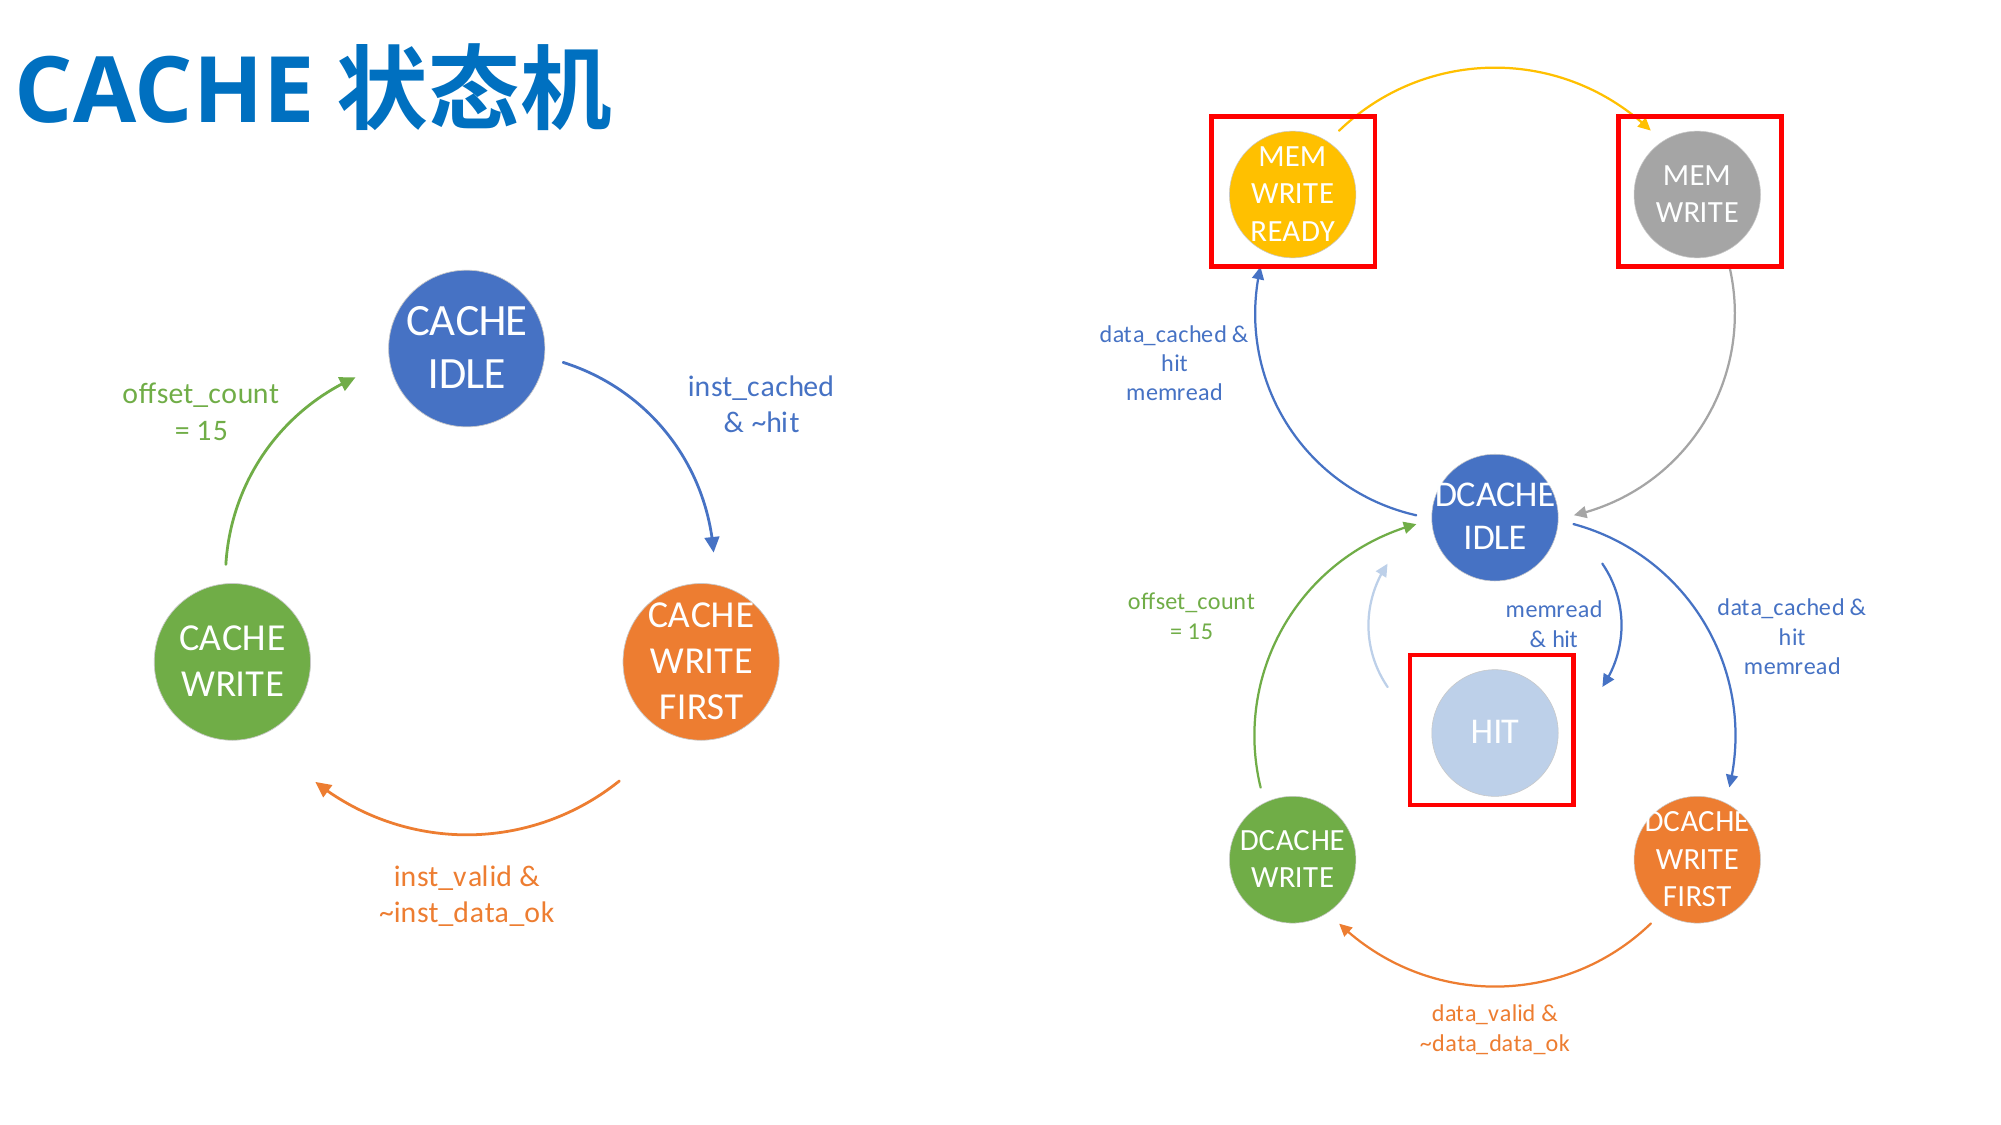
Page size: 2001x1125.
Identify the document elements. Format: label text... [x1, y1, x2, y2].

picture [104, 266, 859, 947]
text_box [1211, 116, 1782, 267]
text_box CACHE状态机 [0, 23, 2000, 149]
picture [1084, 46, 1885, 1071]
